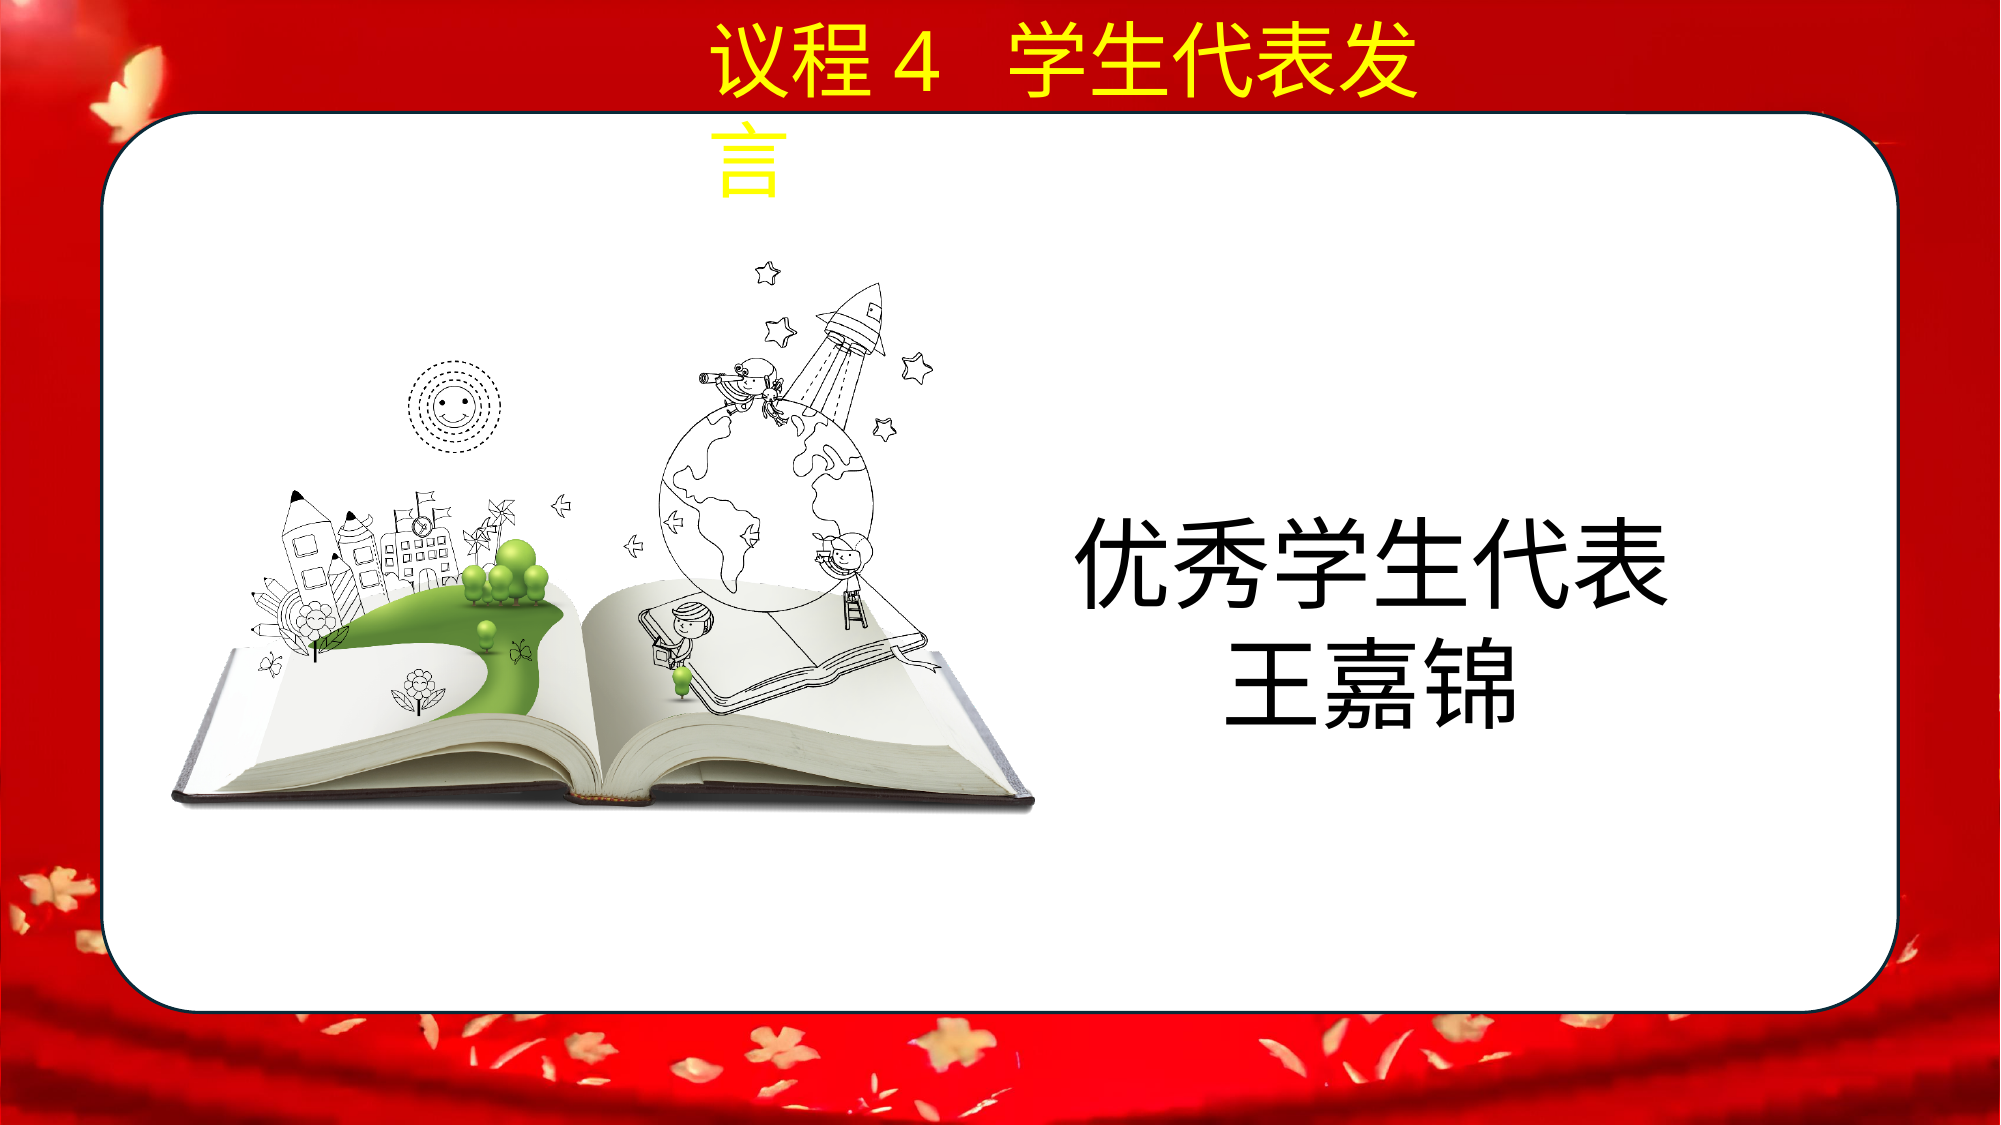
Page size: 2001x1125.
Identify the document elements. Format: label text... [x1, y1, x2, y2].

picture [0, 0, 2000, 1125]
text_box [100, 110, 1900, 1015]
text_box 议程4 学生代表发言 [692, 1, 1495, 216]
text_box 优秀学生代表 王嘉锦 [1217, 494, 1687, 749]
